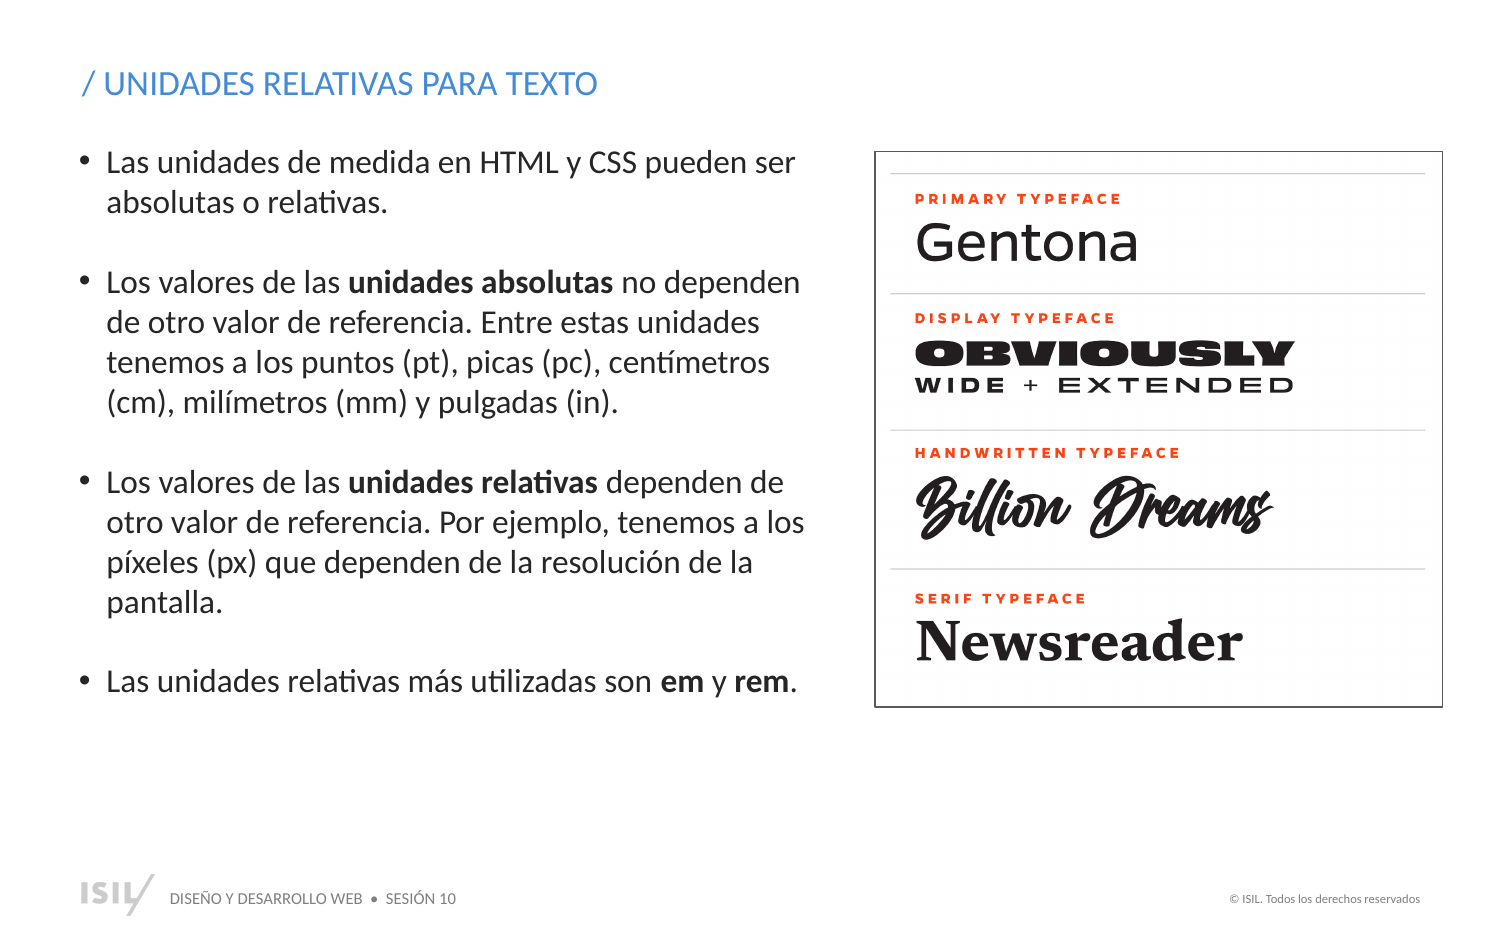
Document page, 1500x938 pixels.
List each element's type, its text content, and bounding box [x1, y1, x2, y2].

text_box Las unidades de medida en HTML y CSS pueden ser absolutas o relativas. Los valores de las unidades absolutas no dependen de otro valor de referencia. Entre estas unidades tenemos a los puntos (pt), picas (pc), centímetros (cm), milímetros (mm) y pulgadas (in). Los valores de las unidades relativas dependen de otro valor de referencia. Por ejemplo, tenemos a los píxeles (px) que dependen de la resolución de la pantalla. Las unidades relativas más utilizadas son em y rem. [76, 140, 817, 700]
text_box / UNIDADES RELATIVAS PARA TEXTO [66, 52, 1249, 111]
picture [875, 151, 1442, 707]
